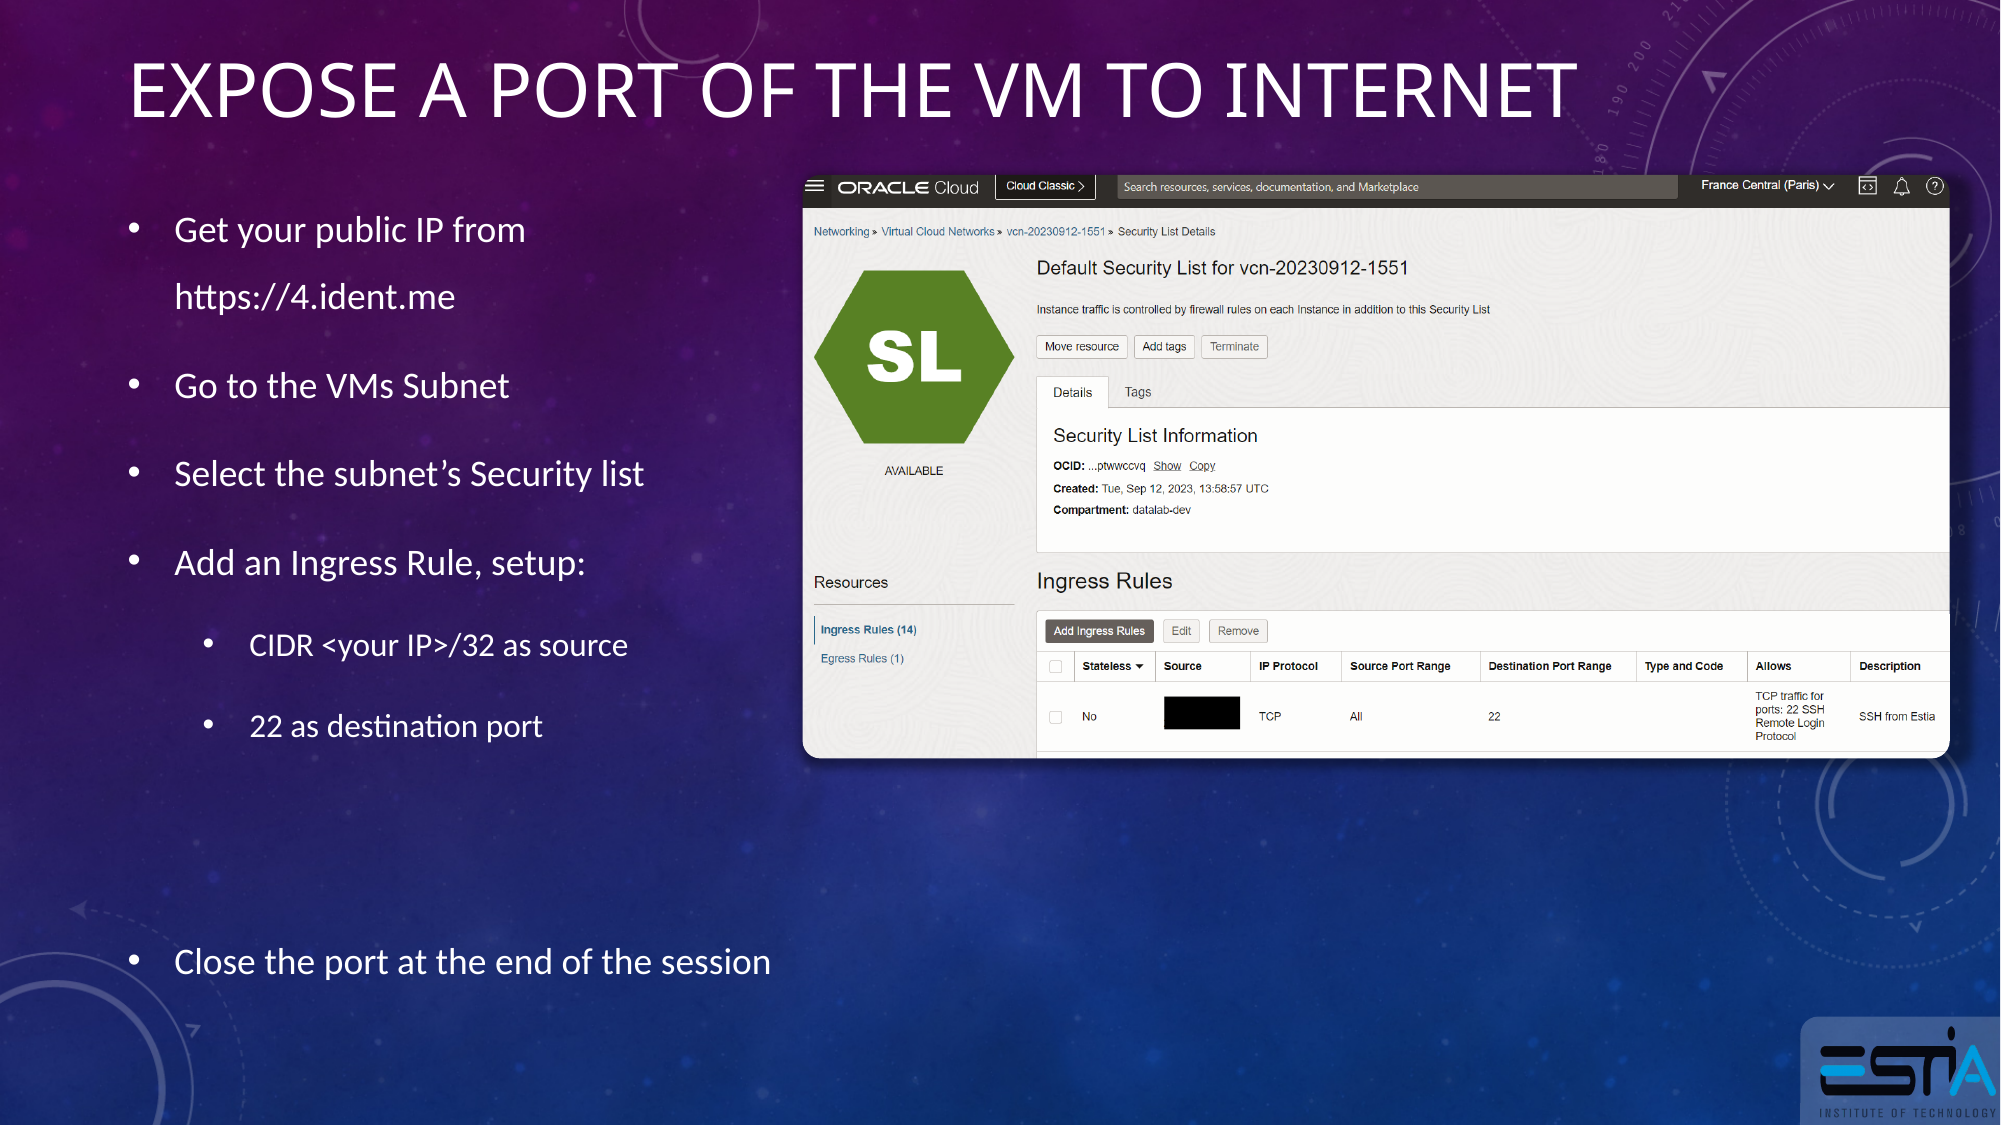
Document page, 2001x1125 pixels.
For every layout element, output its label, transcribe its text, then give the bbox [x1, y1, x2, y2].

list Get your public IP from https://4.ident.me Go to the VMs Subnet Select the subnet’s Security list Add an Ingress Rule, setup: CIDR <your IP>/32 as source 22 as destination port Close the port at the end of the session [112, 174, 1121, 1102]
picture [0, 0, 2001, 1125]
title Expose a PORT of the VM to internet [112, 0, 1775, 174]
